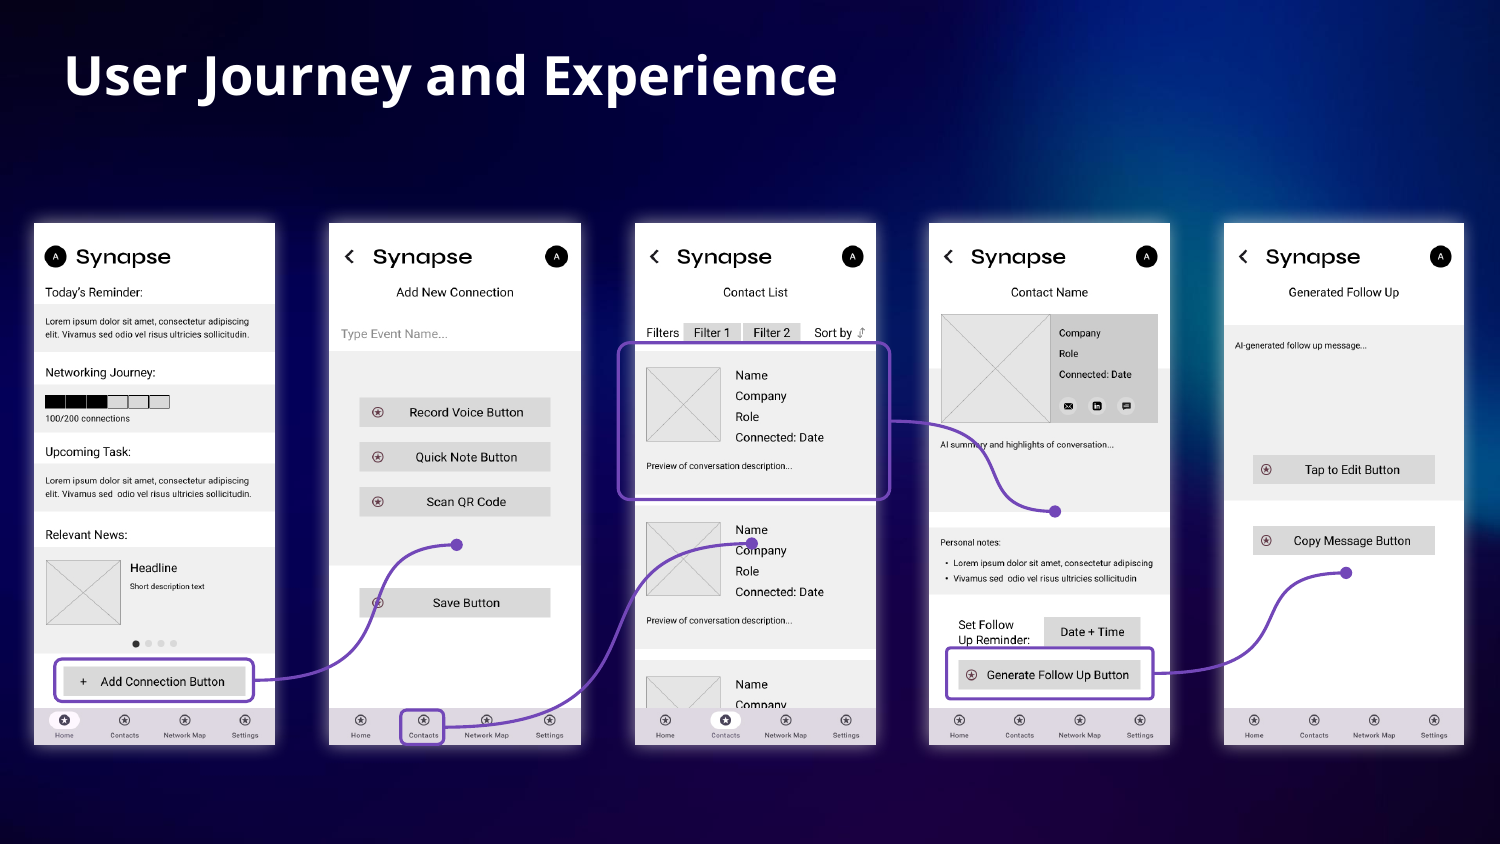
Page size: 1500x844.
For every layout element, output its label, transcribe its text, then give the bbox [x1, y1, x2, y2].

text_box [618, 342, 629, 500]
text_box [253, 544, 440, 681]
title User Journey and Experience [48, 26, 1022, 121]
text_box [1152, 572, 1347, 674]
text_box [880, 342, 890, 500]
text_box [443, 543, 753, 728]
picture [0, 0, 1500, 844]
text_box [889, 420, 1056, 512]
